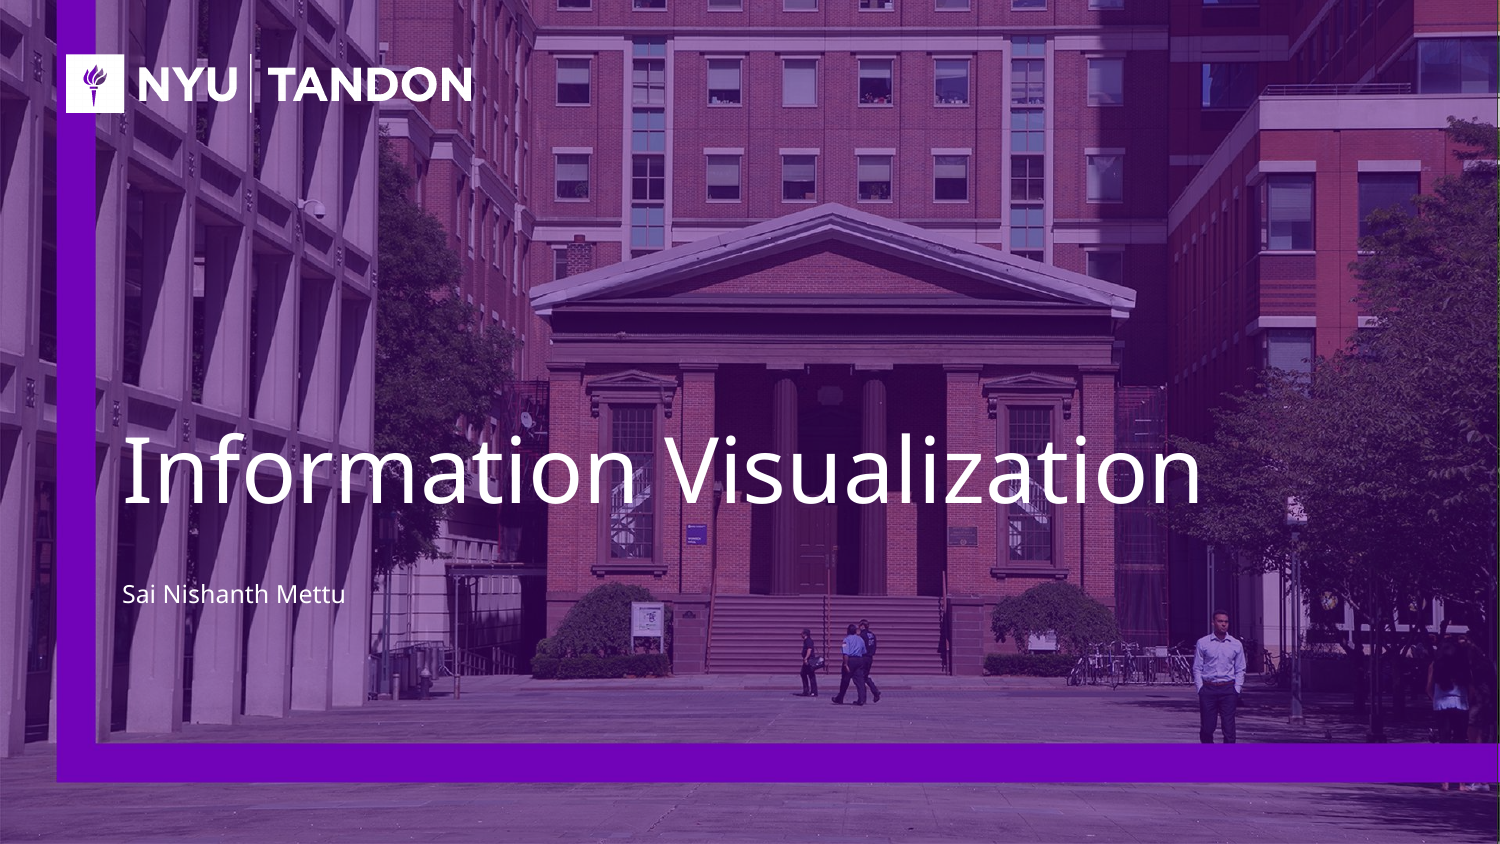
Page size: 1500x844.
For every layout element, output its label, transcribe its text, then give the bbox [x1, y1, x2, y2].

subtitle Sai Nishanth Mettu [107, 495, 1500, 756]
picture [66, 54, 471, 113]
title Information Visualization [107, 307, 1269, 495]
